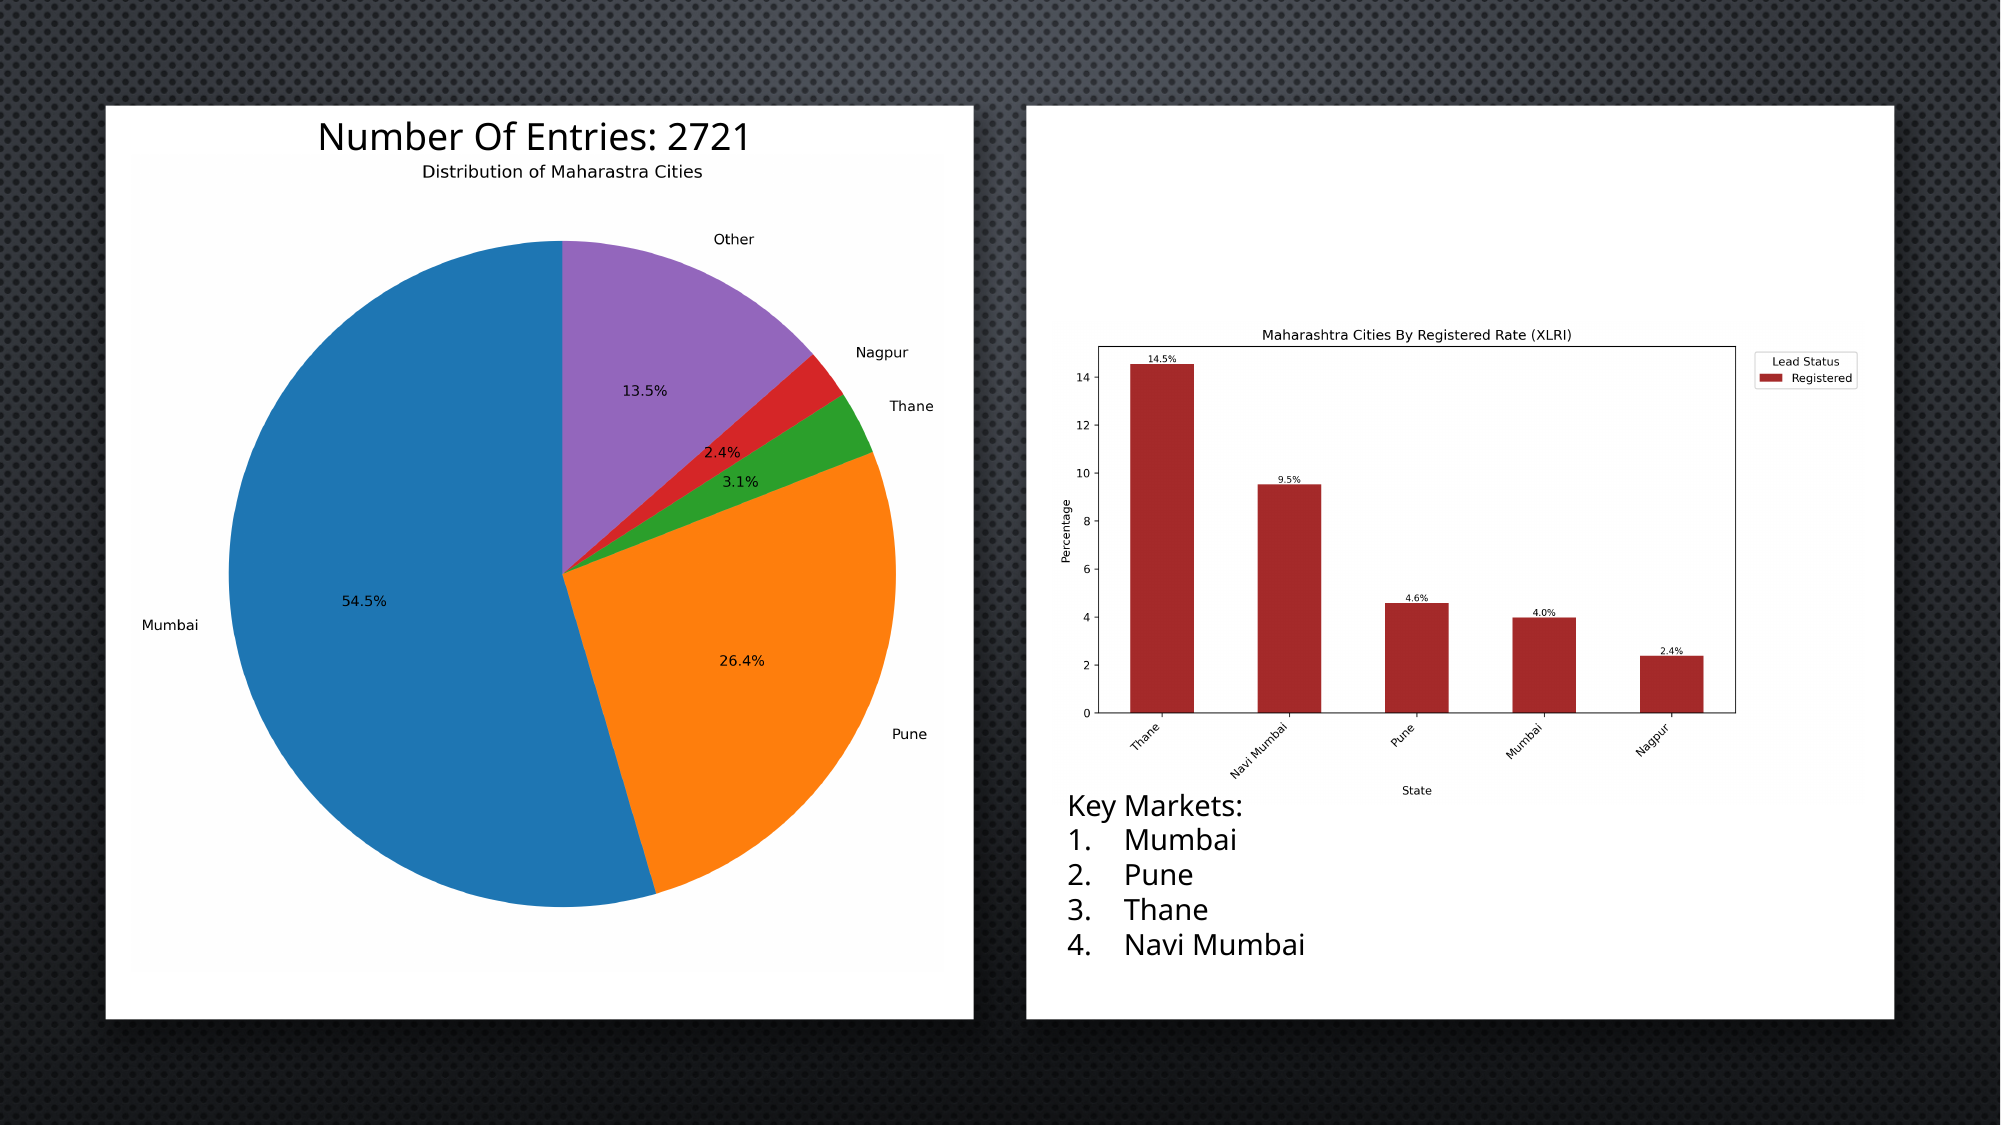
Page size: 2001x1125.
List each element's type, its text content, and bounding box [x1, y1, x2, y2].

picture [1052, 321, 1865, 805]
text_box [104, 104, 975, 1021]
text_box [1025, 104, 1896, 1021]
picture [131, 153, 944, 973]
text_box Key Markets: Mumbai Pune Thane Navi Mumbai [1052, 805, 1847, 969]
text_box Number Of Entries: 2721 [302, 105, 769, 153]
